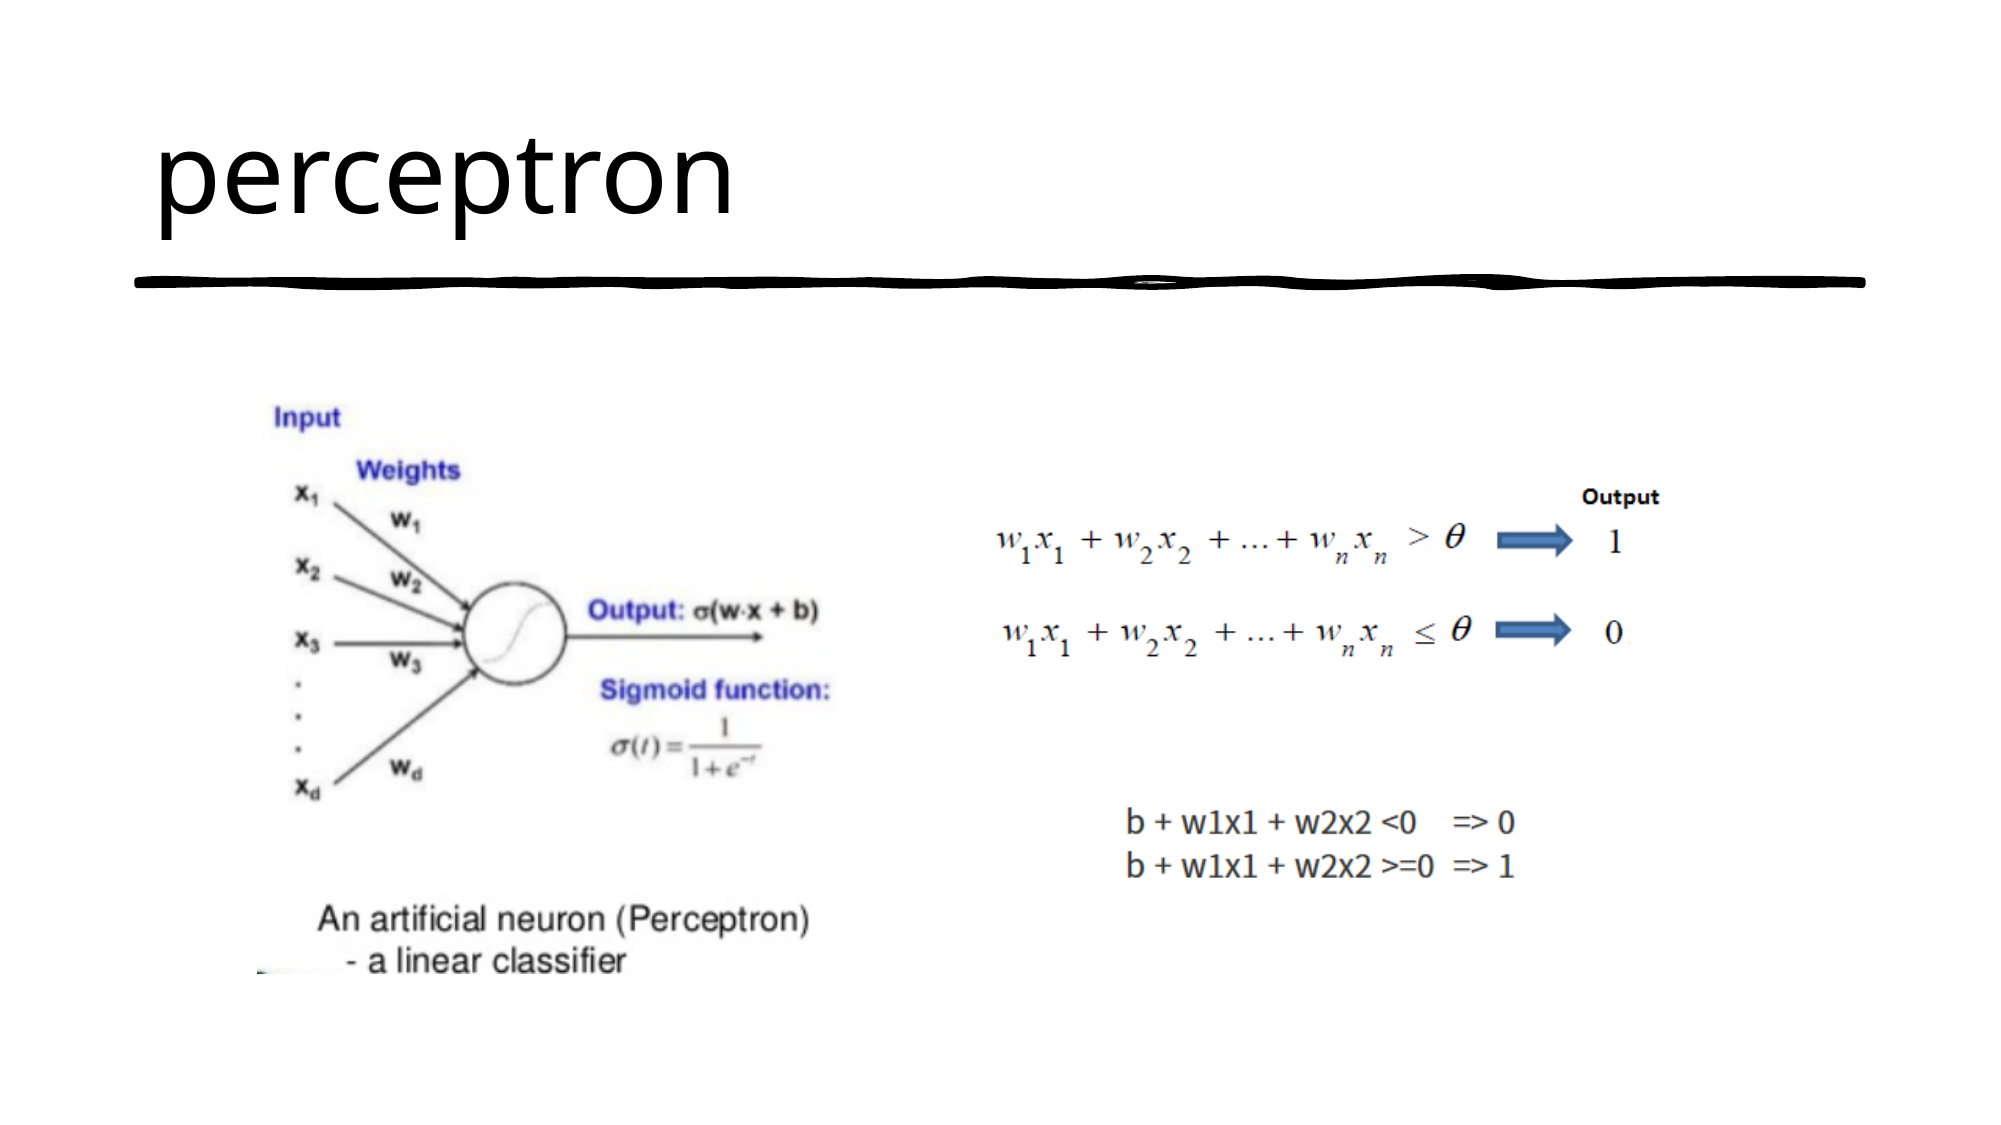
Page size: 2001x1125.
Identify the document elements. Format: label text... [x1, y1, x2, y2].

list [931, 459, 1715, 699]
title perceptron [137, 59, 1863, 278]
picture [1116, 792, 1530, 893]
picture [257, 390, 840, 974]
